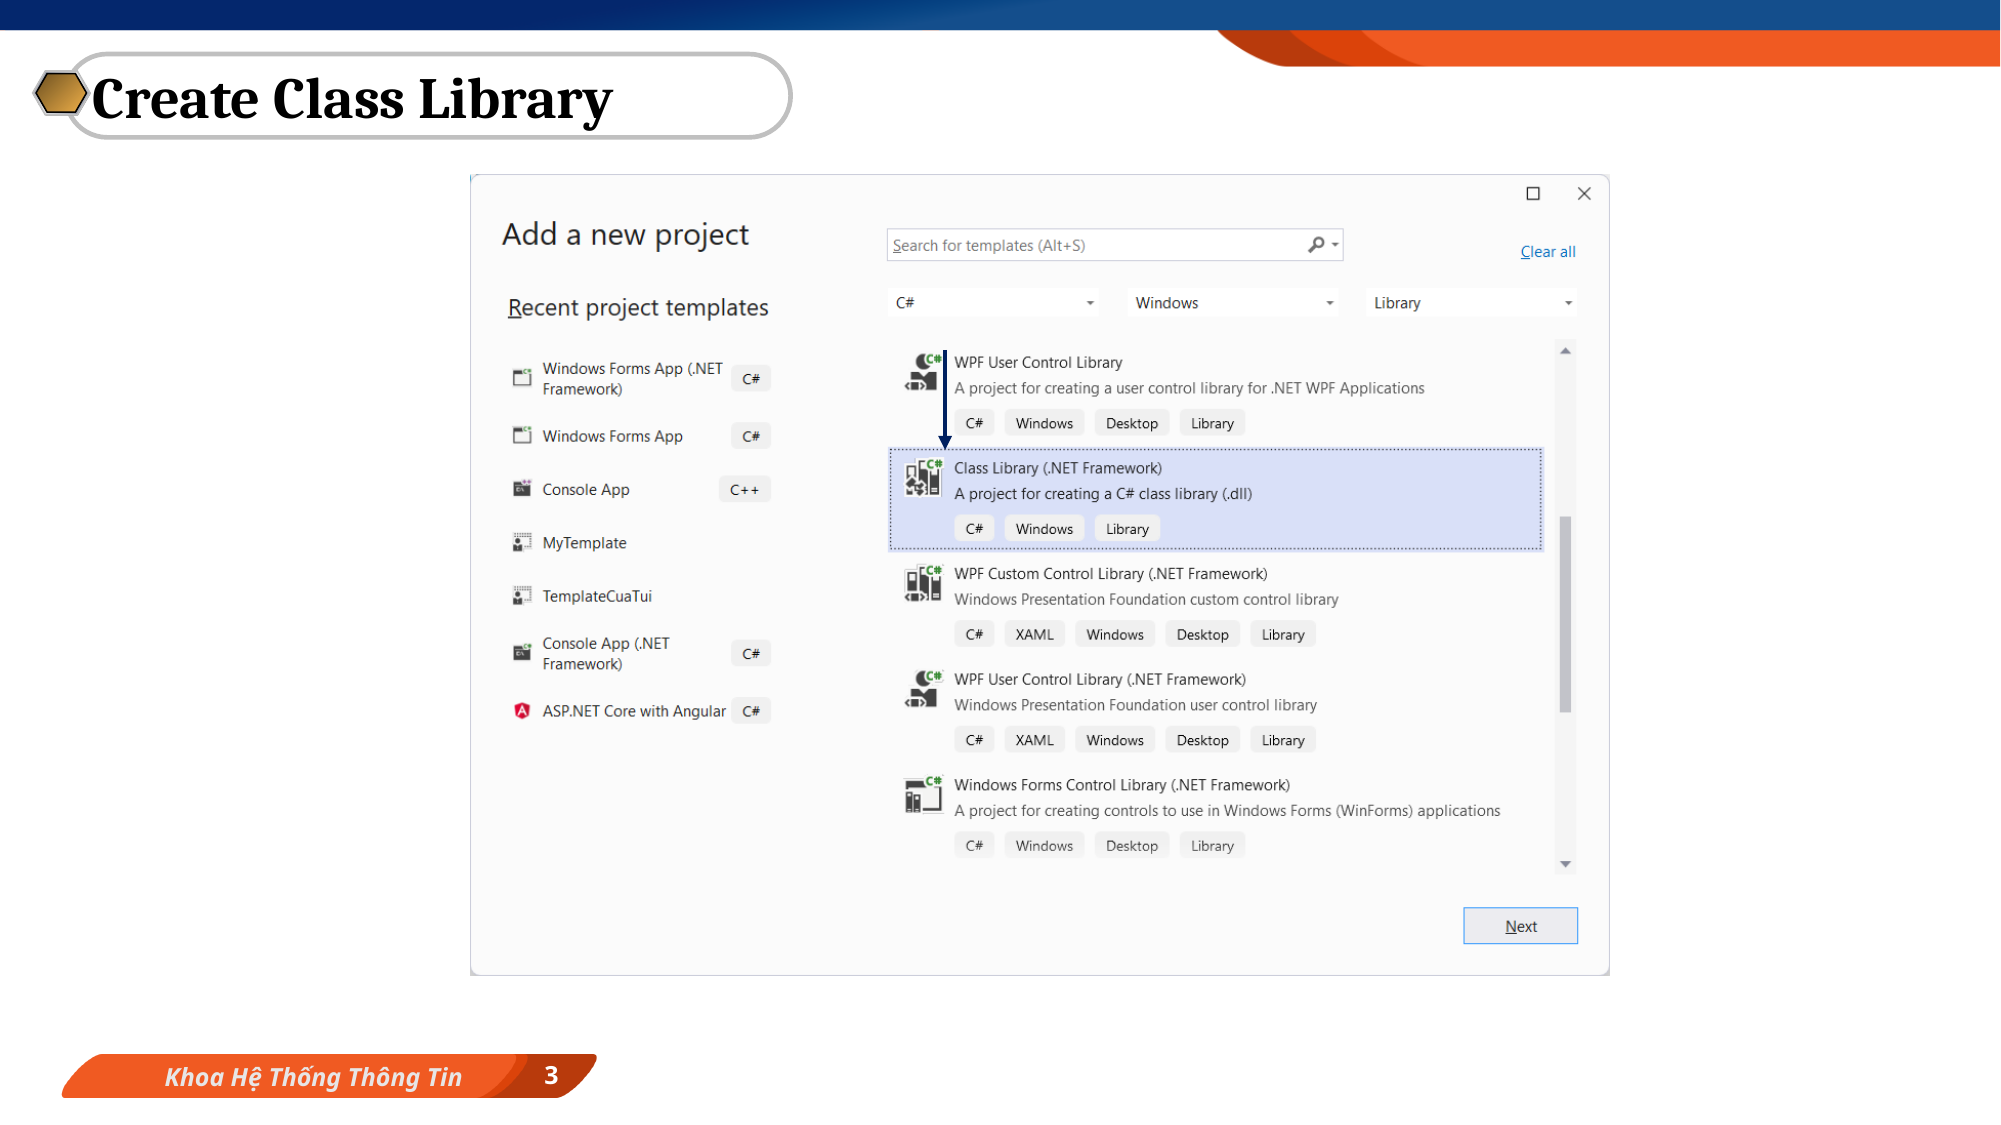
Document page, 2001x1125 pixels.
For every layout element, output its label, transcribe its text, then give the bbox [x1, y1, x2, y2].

slide_number 3 [508, 1046, 574, 1106]
picture [34, 1017, 624, 1125]
picture [469, 174, 1610, 976]
footer Khoa Hệ Thống Thông Tin [119, 1054, 508, 1098]
picture [0, 0, 2001, 71]
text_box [32, 53, 791, 138]
